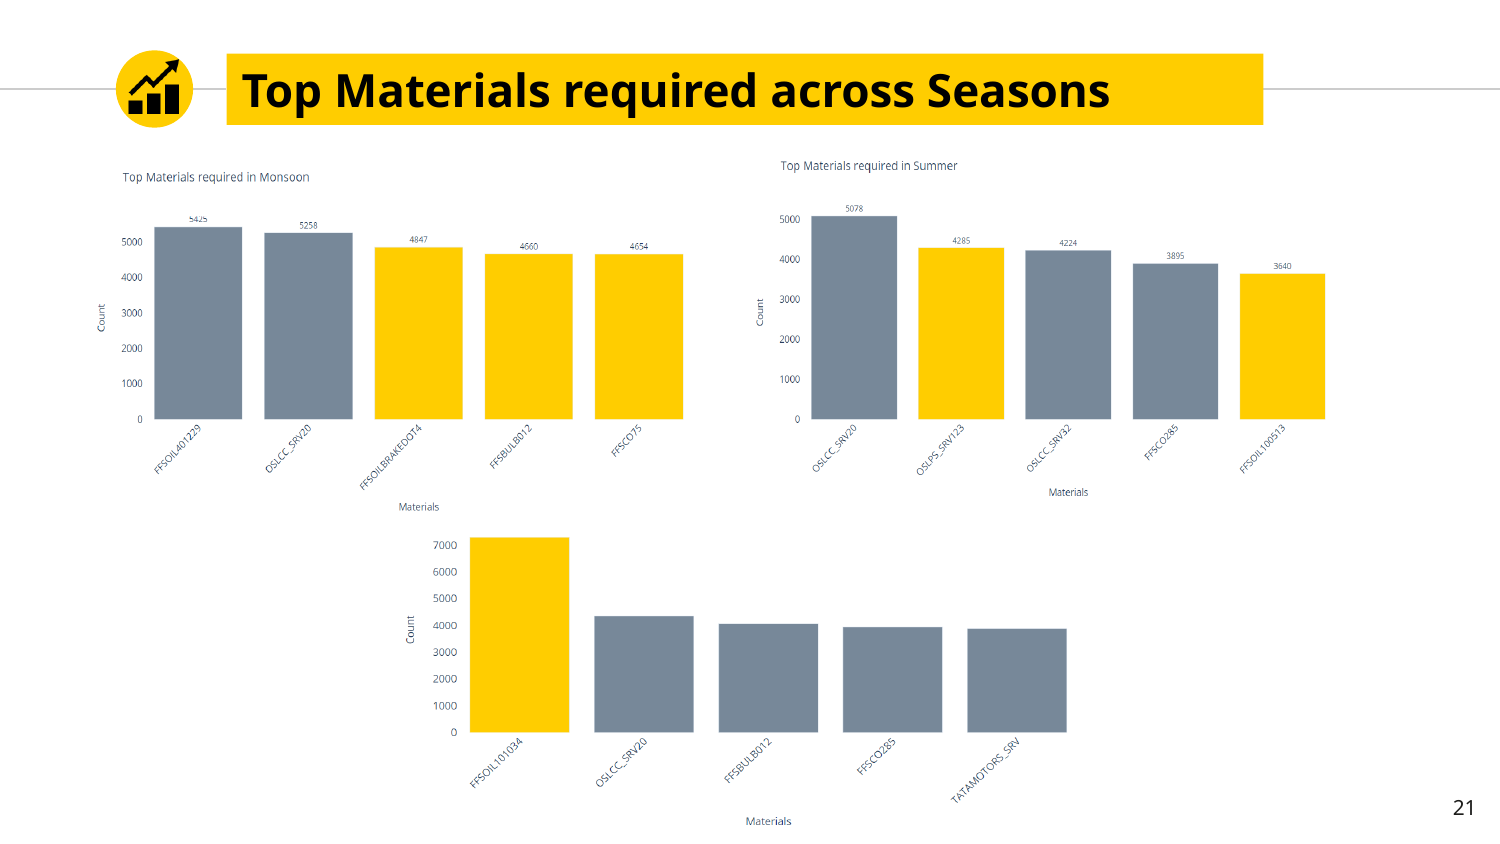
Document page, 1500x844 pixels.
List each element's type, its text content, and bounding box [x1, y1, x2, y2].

slide_number 21 [1401, 779, 1492, 844]
picture [95, 155, 1358, 830]
title Top Materials required across Seasons [226, 53, 1264, 125]
picture [125, 59, 181, 115]
